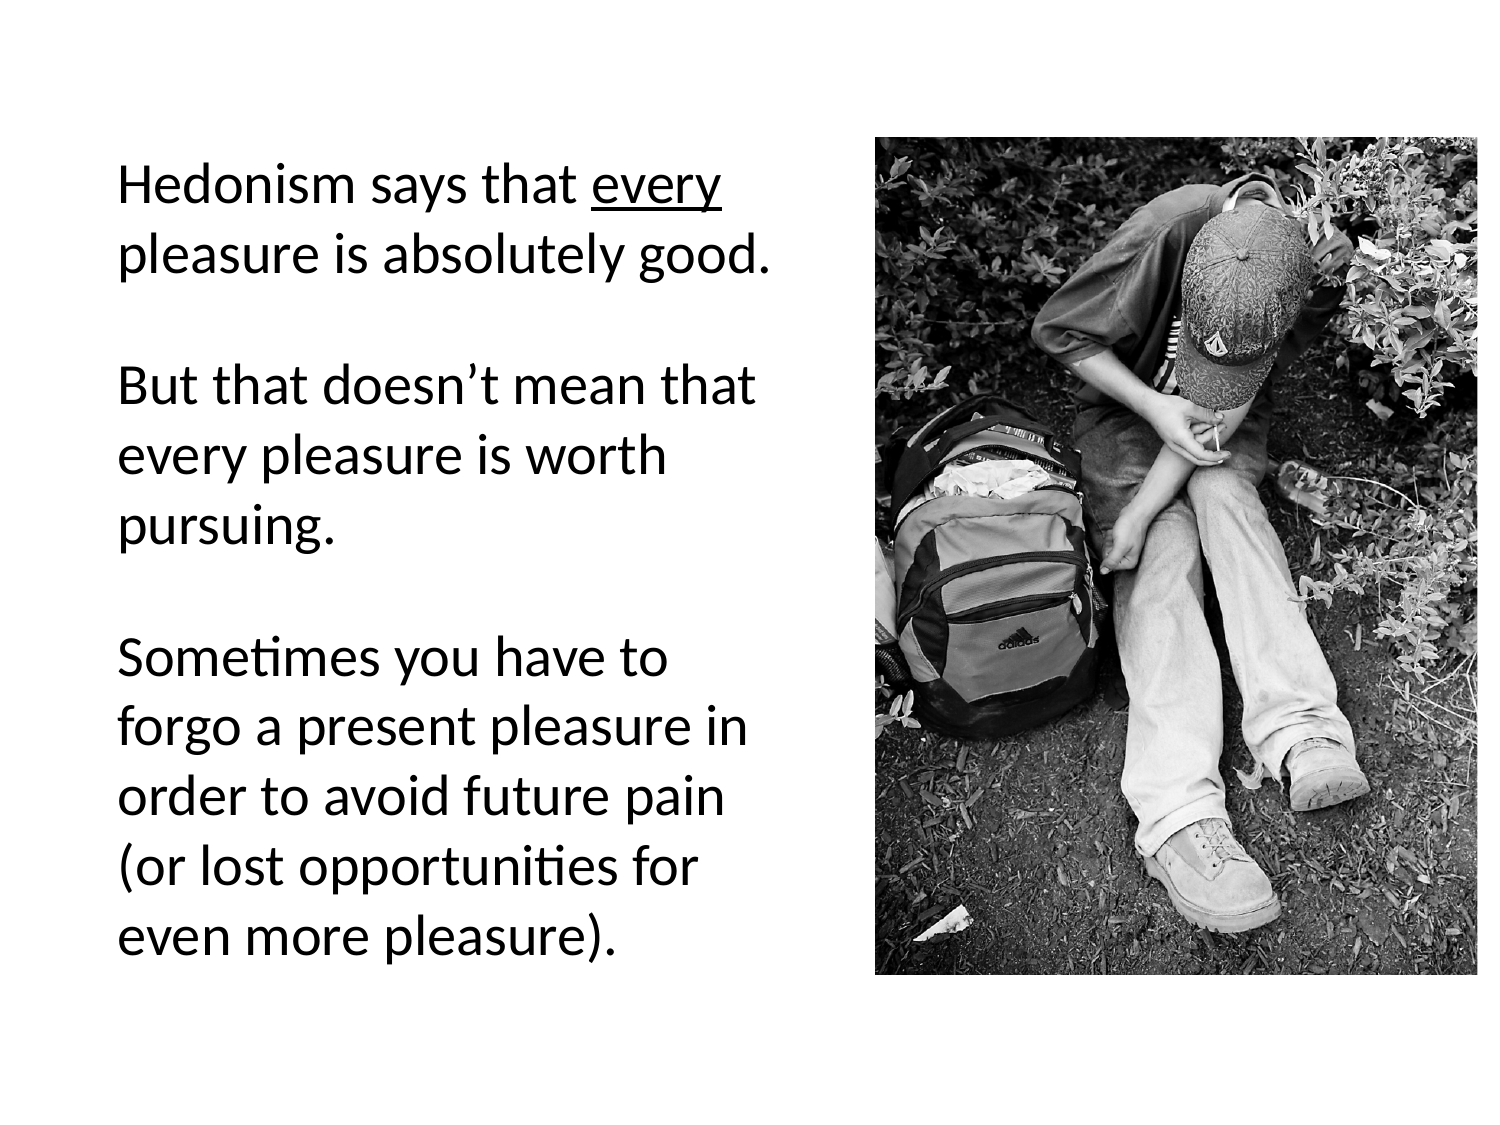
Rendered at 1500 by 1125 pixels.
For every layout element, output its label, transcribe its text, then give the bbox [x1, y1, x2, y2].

list Hedonism says that every pleasure is absolutely good. But that doesn’t mean that every pleasure is worth pursuing. Sometimes you have to forgo a present pleasure in order to avoid future pain (or lost opportunities for even more pleasure). [87, 137, 800, 1013]
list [874, 137, 1478, 976]
